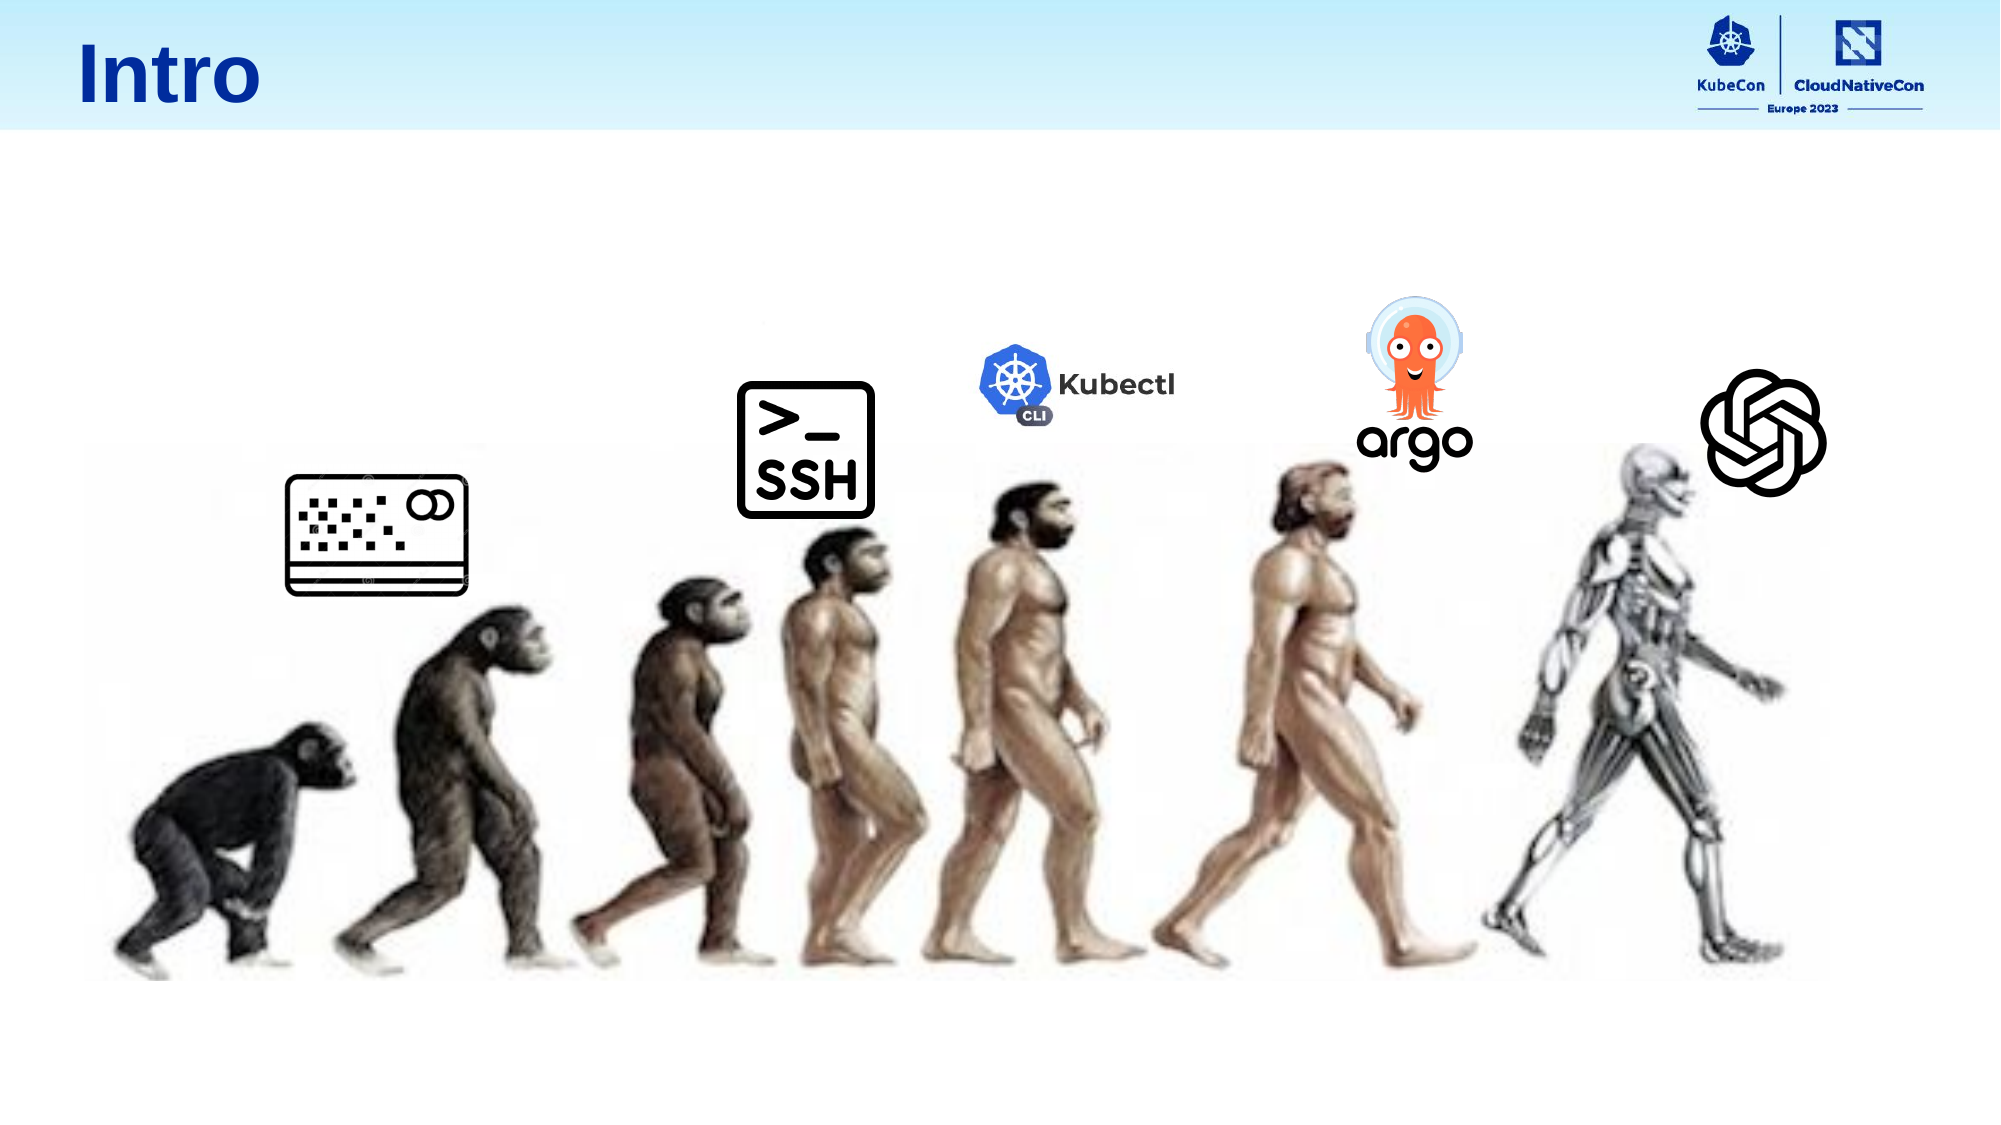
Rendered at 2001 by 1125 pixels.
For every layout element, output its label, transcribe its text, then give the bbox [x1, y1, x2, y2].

picture [0, 0, 2000, 1125]
text_box Intro [62, 0, 1788, 186]
